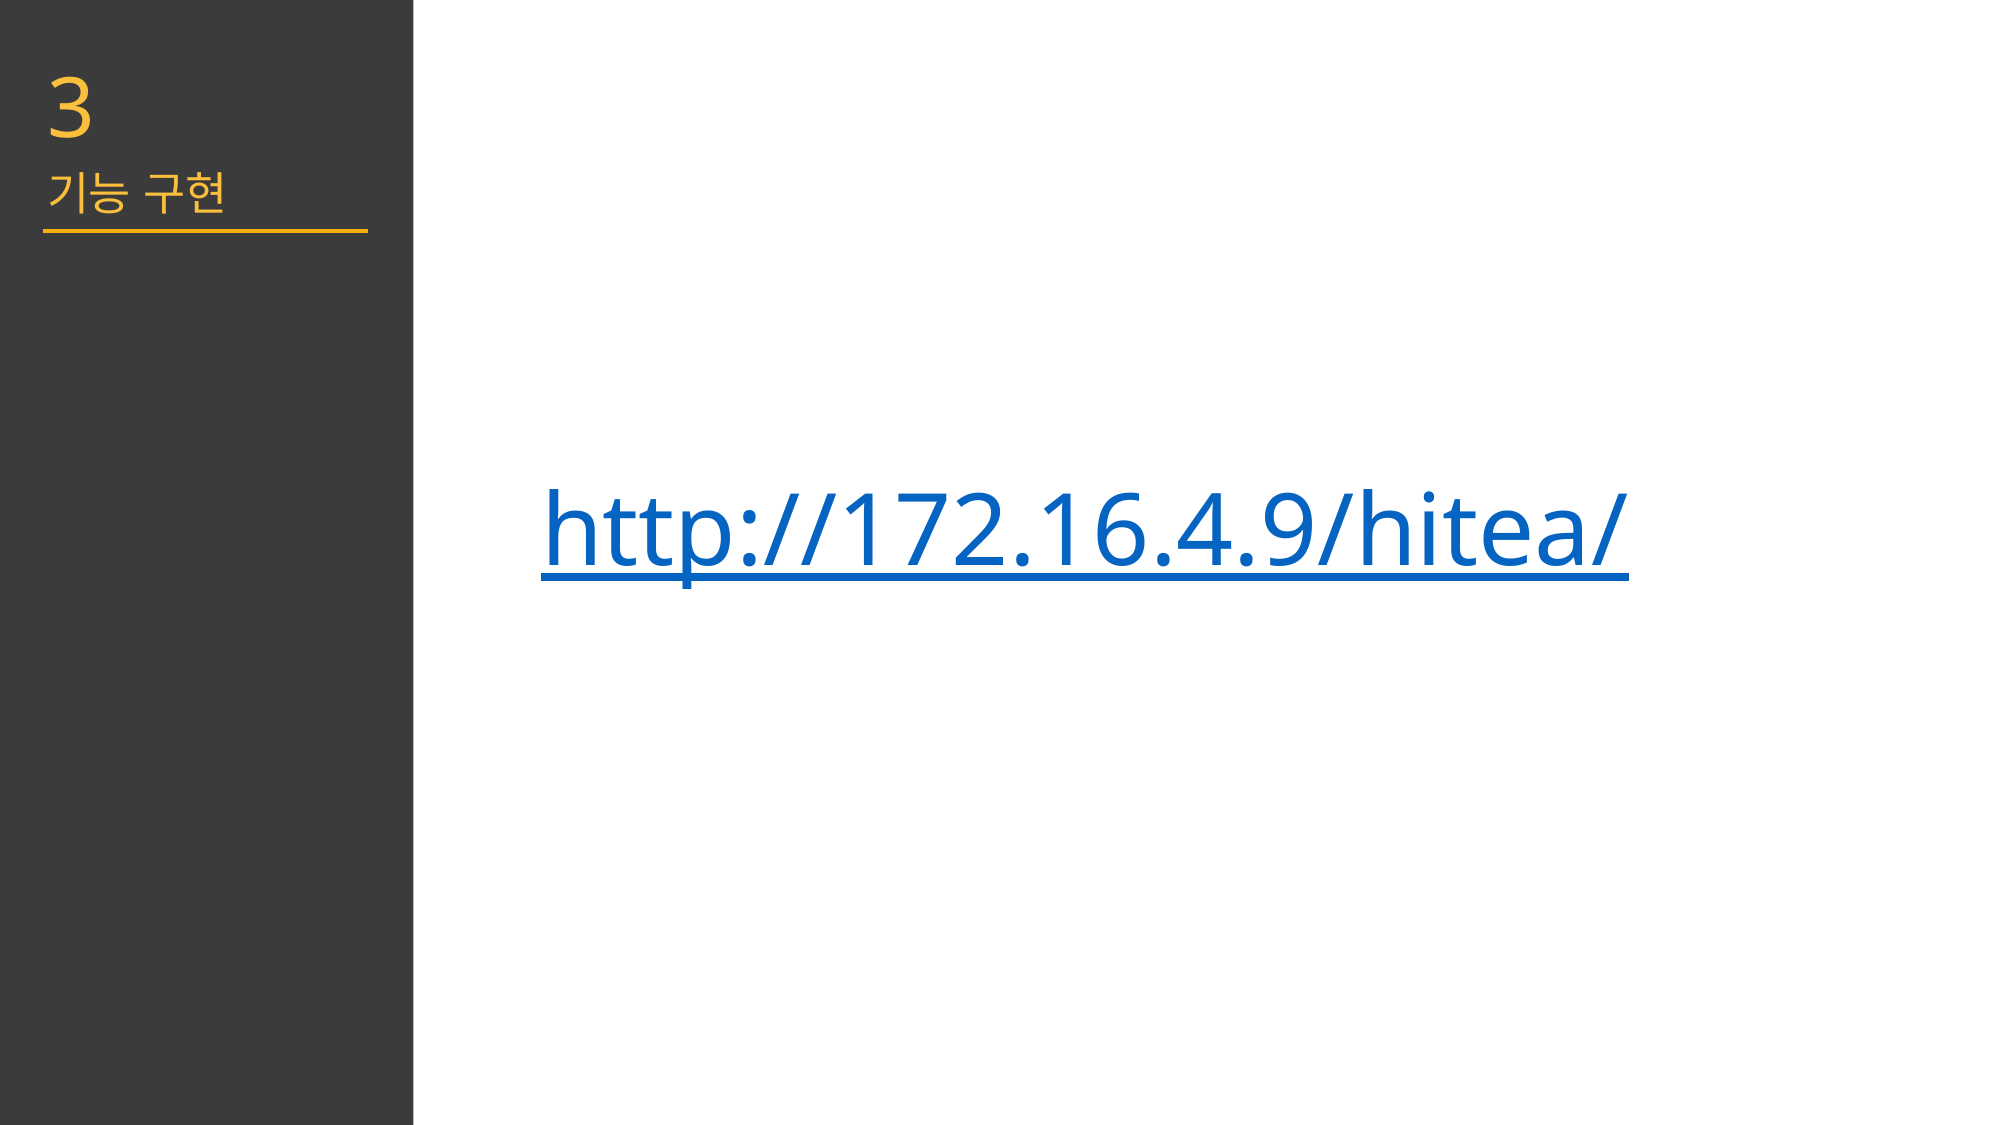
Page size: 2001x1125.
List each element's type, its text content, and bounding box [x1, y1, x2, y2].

text_box 3 기능 구현 [32, 26, 243, 288]
text_box [0, 0, 414, 1125]
text_box http://172.16.4.9/hitea/ [526, 458, 1858, 610]
